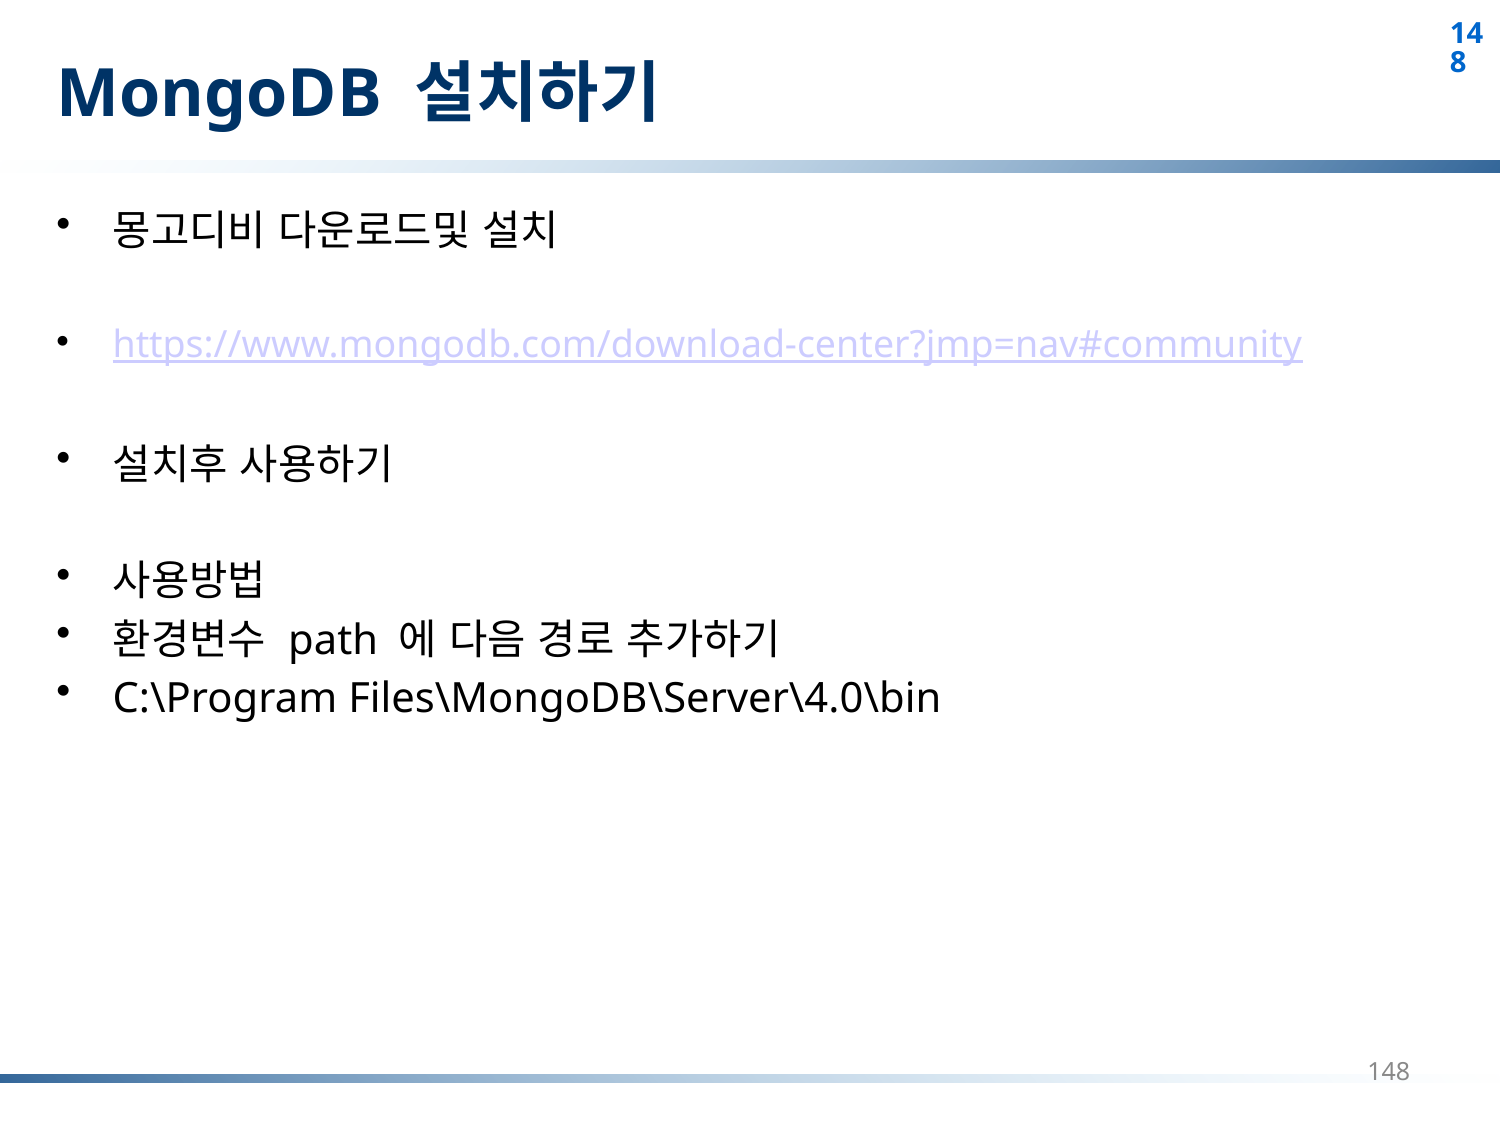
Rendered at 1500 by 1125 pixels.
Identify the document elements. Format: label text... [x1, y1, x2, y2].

list 몽고디비 다운로드및 설치 https://www.mongodb.com/download-center?jmp=nav#community 설치후 사용하기 사용방법 환경변수 path 에 다음 경로 추가하기 C:\Program Files\MongoDB\Server\4.0\bin [41, 196, 1459, 1059]
title MongoDB 설치하기 [41, 19, 1424, 161]
slide_number 148 [1074, 1042, 1425, 1103]
